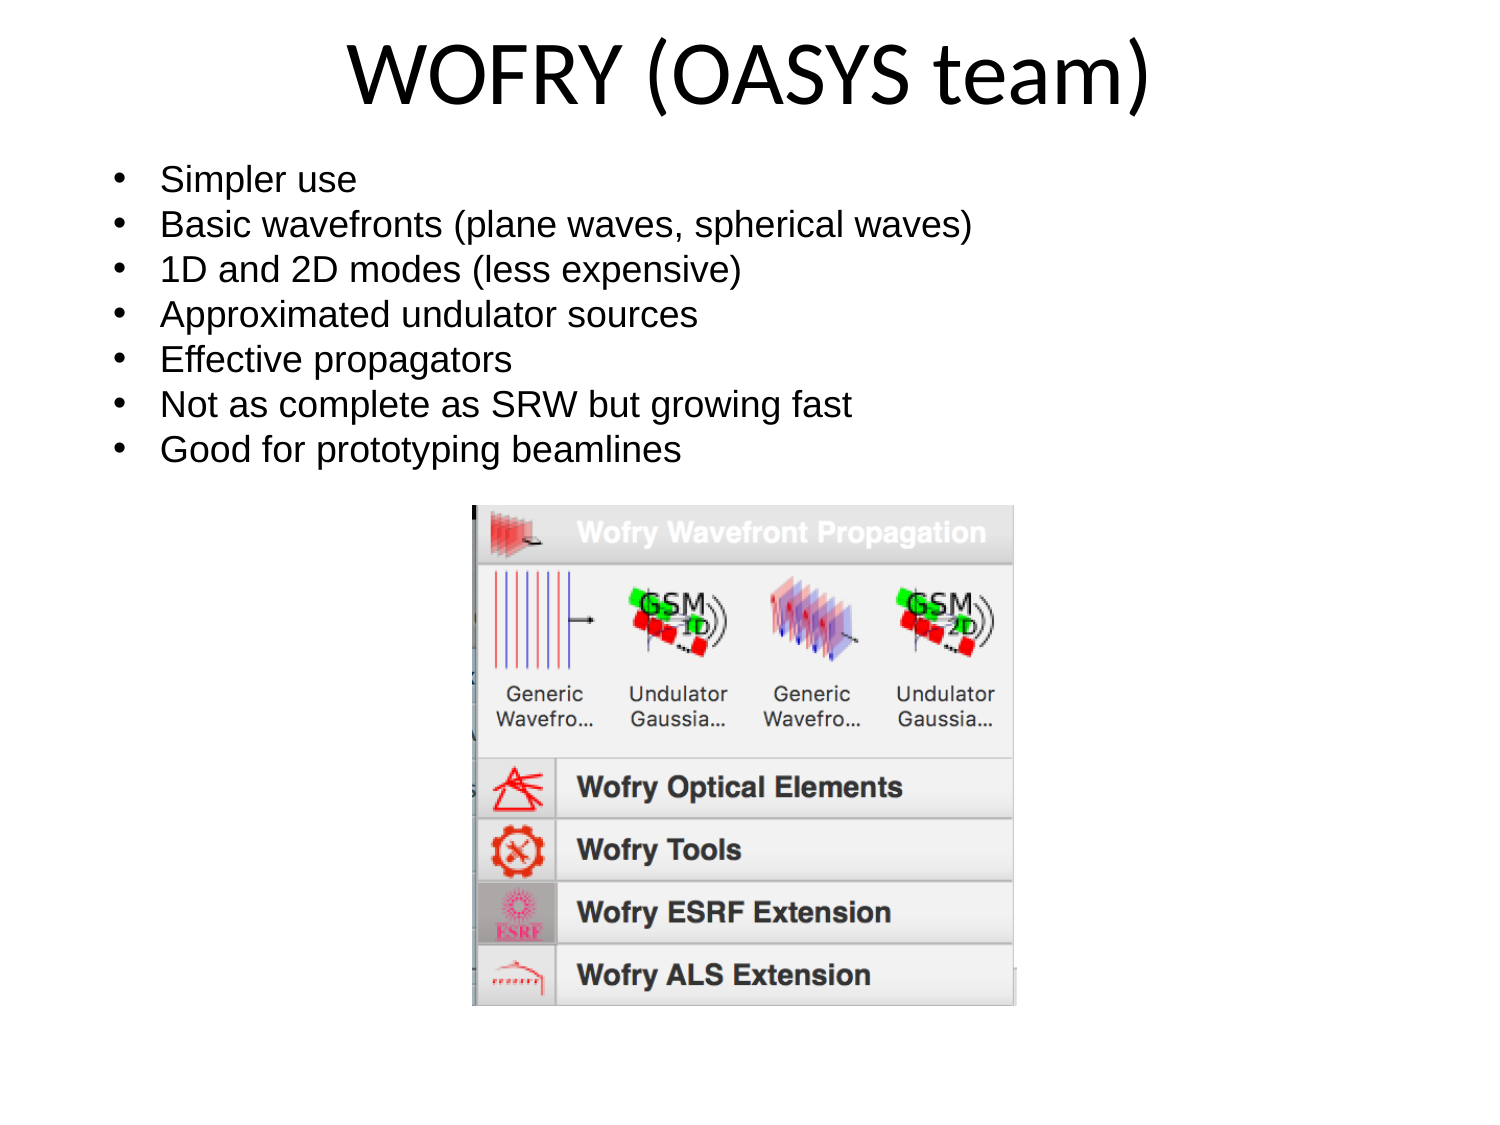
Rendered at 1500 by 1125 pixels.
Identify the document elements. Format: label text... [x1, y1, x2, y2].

title WOFRY (OASYS team) [75, 0, 1425, 162]
text_box Simpler use Basic wavefronts (plane waves, spherical waves) 1D and 2D modes (less expensive) Approximated undulator sources Effective propagators Not as complete as SRW but growing fast Good for prototyping beamlines [98, 147, 1344, 477]
picture [472, 505, 1017, 1006]
